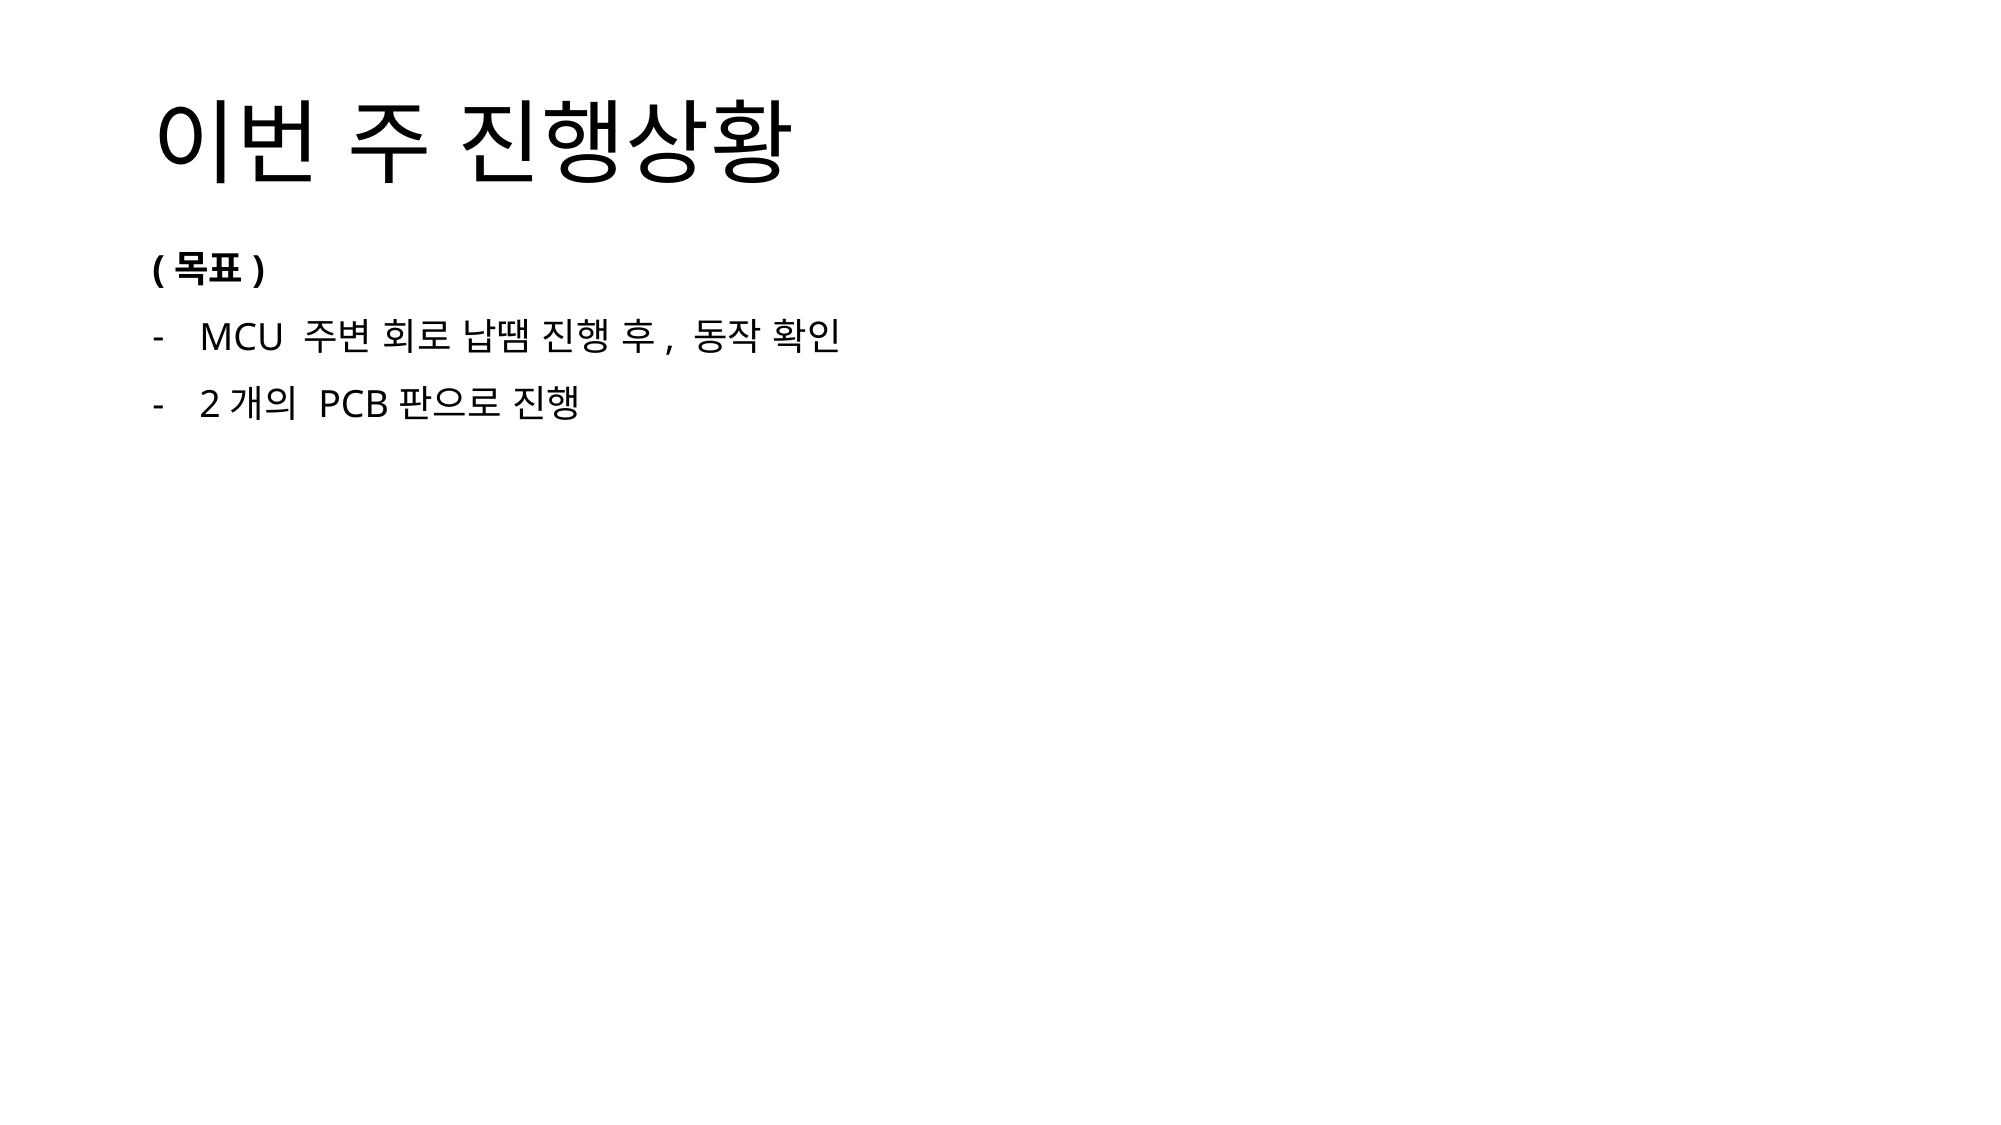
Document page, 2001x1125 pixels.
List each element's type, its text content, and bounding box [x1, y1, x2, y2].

text_box (목표) MCU 주변 회로 납땜 진행 후, 동작 확인 2개의 PCB판으로 진행 [137, 215, 1000, 433]
title 이번 주 진행상황 [137, 59, 1863, 234]
